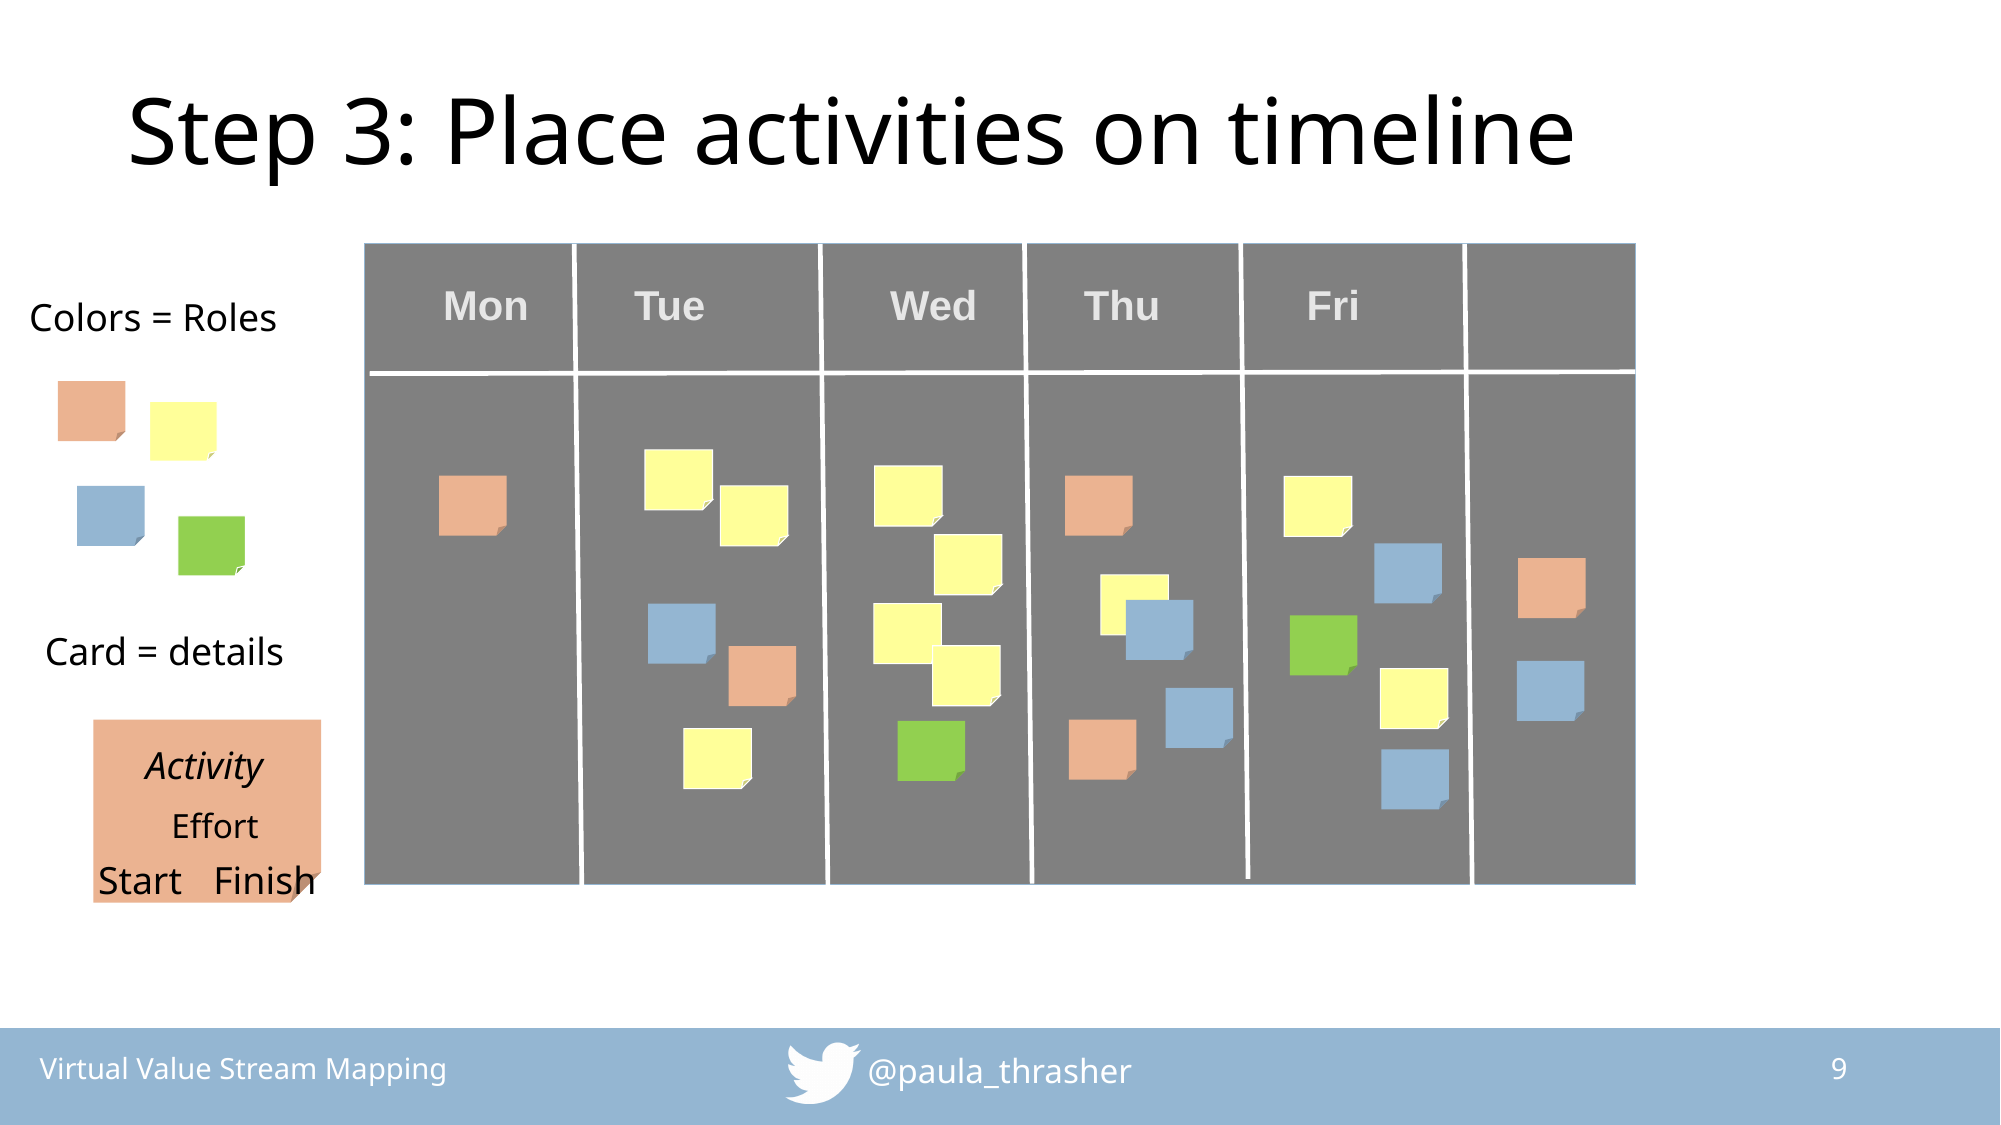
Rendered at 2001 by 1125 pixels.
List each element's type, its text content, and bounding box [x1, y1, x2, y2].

text_box [582, 243, 819, 370]
text_box [92, 719, 322, 849]
text_box [1100, 574, 1169, 636]
text_box [1283, 475, 1354, 537]
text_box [820, 374, 828, 886]
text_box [574, 243, 582, 371]
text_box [1464, 374, 1473, 886]
text_box [438, 474, 509, 537]
text_box [683, 728, 754, 790]
text_box [1379, 668, 1450, 730]
text_box Finish [198, 853, 411, 910]
text_box Card = details [30, 620, 439, 681]
text_box [1249, 243, 1463, 370]
title Step 3: Place activities on timeline [112, 59, 1838, 210]
text_box [1380, 748, 1451, 810]
text_box [1068, 719, 1139, 781]
text_box [1473, 243, 1636, 369]
text_box [874, 465, 944, 527]
text_box [149, 400, 219, 462]
text_box [364, 243, 574, 885]
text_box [574, 374, 582, 886]
text_box Tue [619, 271, 721, 337]
text_box Fri [1291, 271, 1375, 337]
text_box [873, 603, 942, 665]
text_box [644, 449, 715, 511]
text_box [828, 375, 1464, 885]
text_box Effort [156, 798, 478, 853]
text_box [1289, 614, 1360, 676]
text_box [932, 645, 1002, 707]
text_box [1240, 237, 1249, 371]
text_box Wed [1033, 271, 1040, 337]
text_box [1125, 599, 1196, 661]
picture [785, 1035, 861, 1111]
text_box [1473, 375, 1636, 885]
text_box [57, 380, 128, 442]
text_box Wed [875, 271, 1024, 337]
text_box [582, 376, 820, 885]
text_box Start [83, 849, 197, 910]
text_box [177, 515, 248, 577]
text_box Activity [130, 734, 279, 795]
text_box [897, 720, 967, 782]
text_box [1064, 474, 1135, 537]
text_box [1517, 557, 1588, 619]
text_box [828, 243, 1023, 370]
text_box Thu [1069, 271, 1239, 337]
text_box Colors = Roles [14, 286, 293, 347]
text_box [1165, 687, 1235, 749]
text_box [719, 485, 790, 547]
text_box Mon [428, 271, 544, 337]
text_box [1373, 542, 1444, 604]
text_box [1464, 243, 1473, 371]
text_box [820, 243, 828, 371]
text_box [1516, 660, 1587, 722]
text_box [1024, 374, 1033, 884]
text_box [1240, 374, 1249, 879]
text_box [1024, 242, 1033, 371]
text_box [1033, 243, 1239, 370]
text_box [933, 534, 1004, 596]
text_box [728, 645, 798, 707]
text_box [647, 603, 718, 665]
text_box [76, 485, 147, 547]
